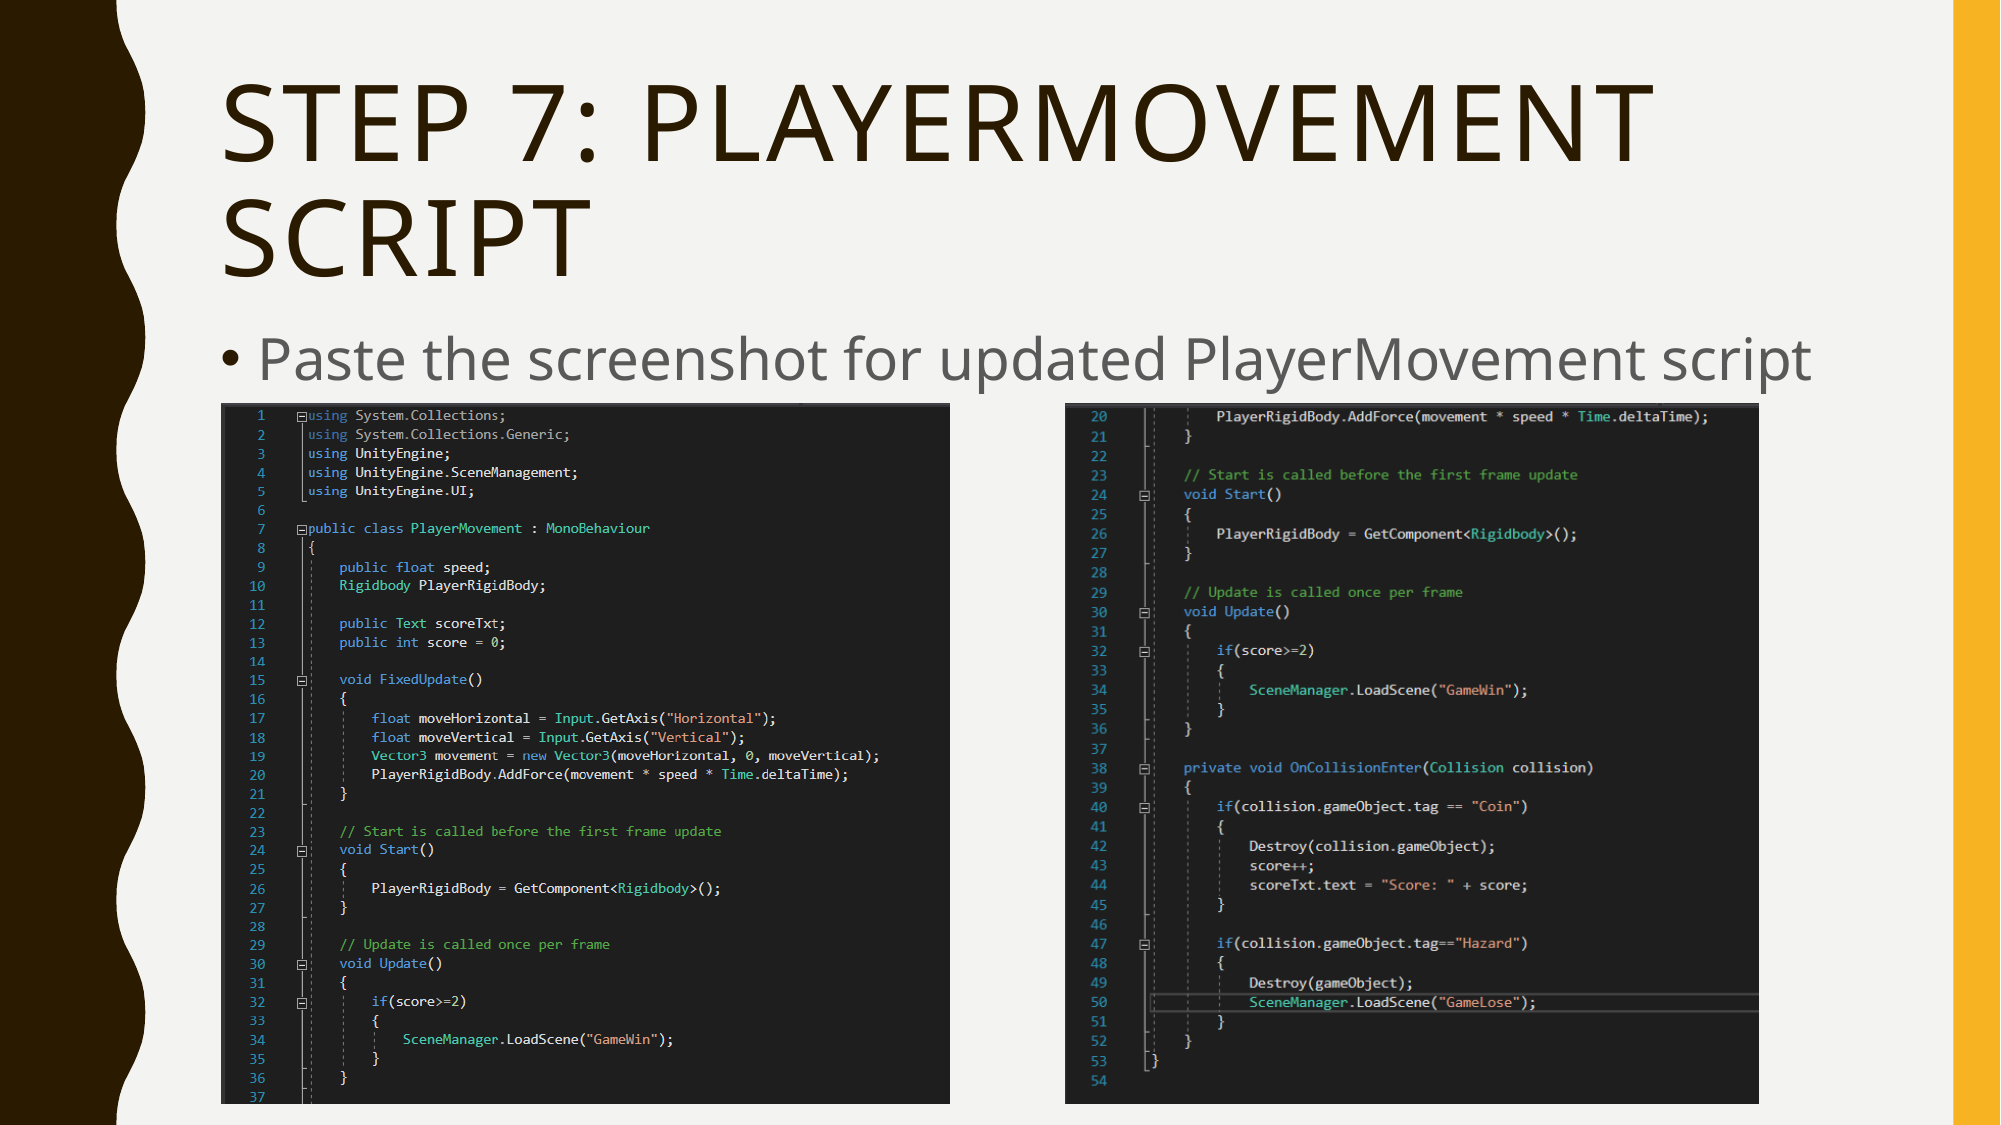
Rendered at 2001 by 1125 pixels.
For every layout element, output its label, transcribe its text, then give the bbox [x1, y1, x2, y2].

list Paste the screenshot for updated PlayerMovement script below [205, 307, 1875, 965]
title Step 7: PlayerMovement script [205, 62, 1875, 307]
picture [1065, 403, 1759, 1105]
picture [221, 403, 950, 1105]
